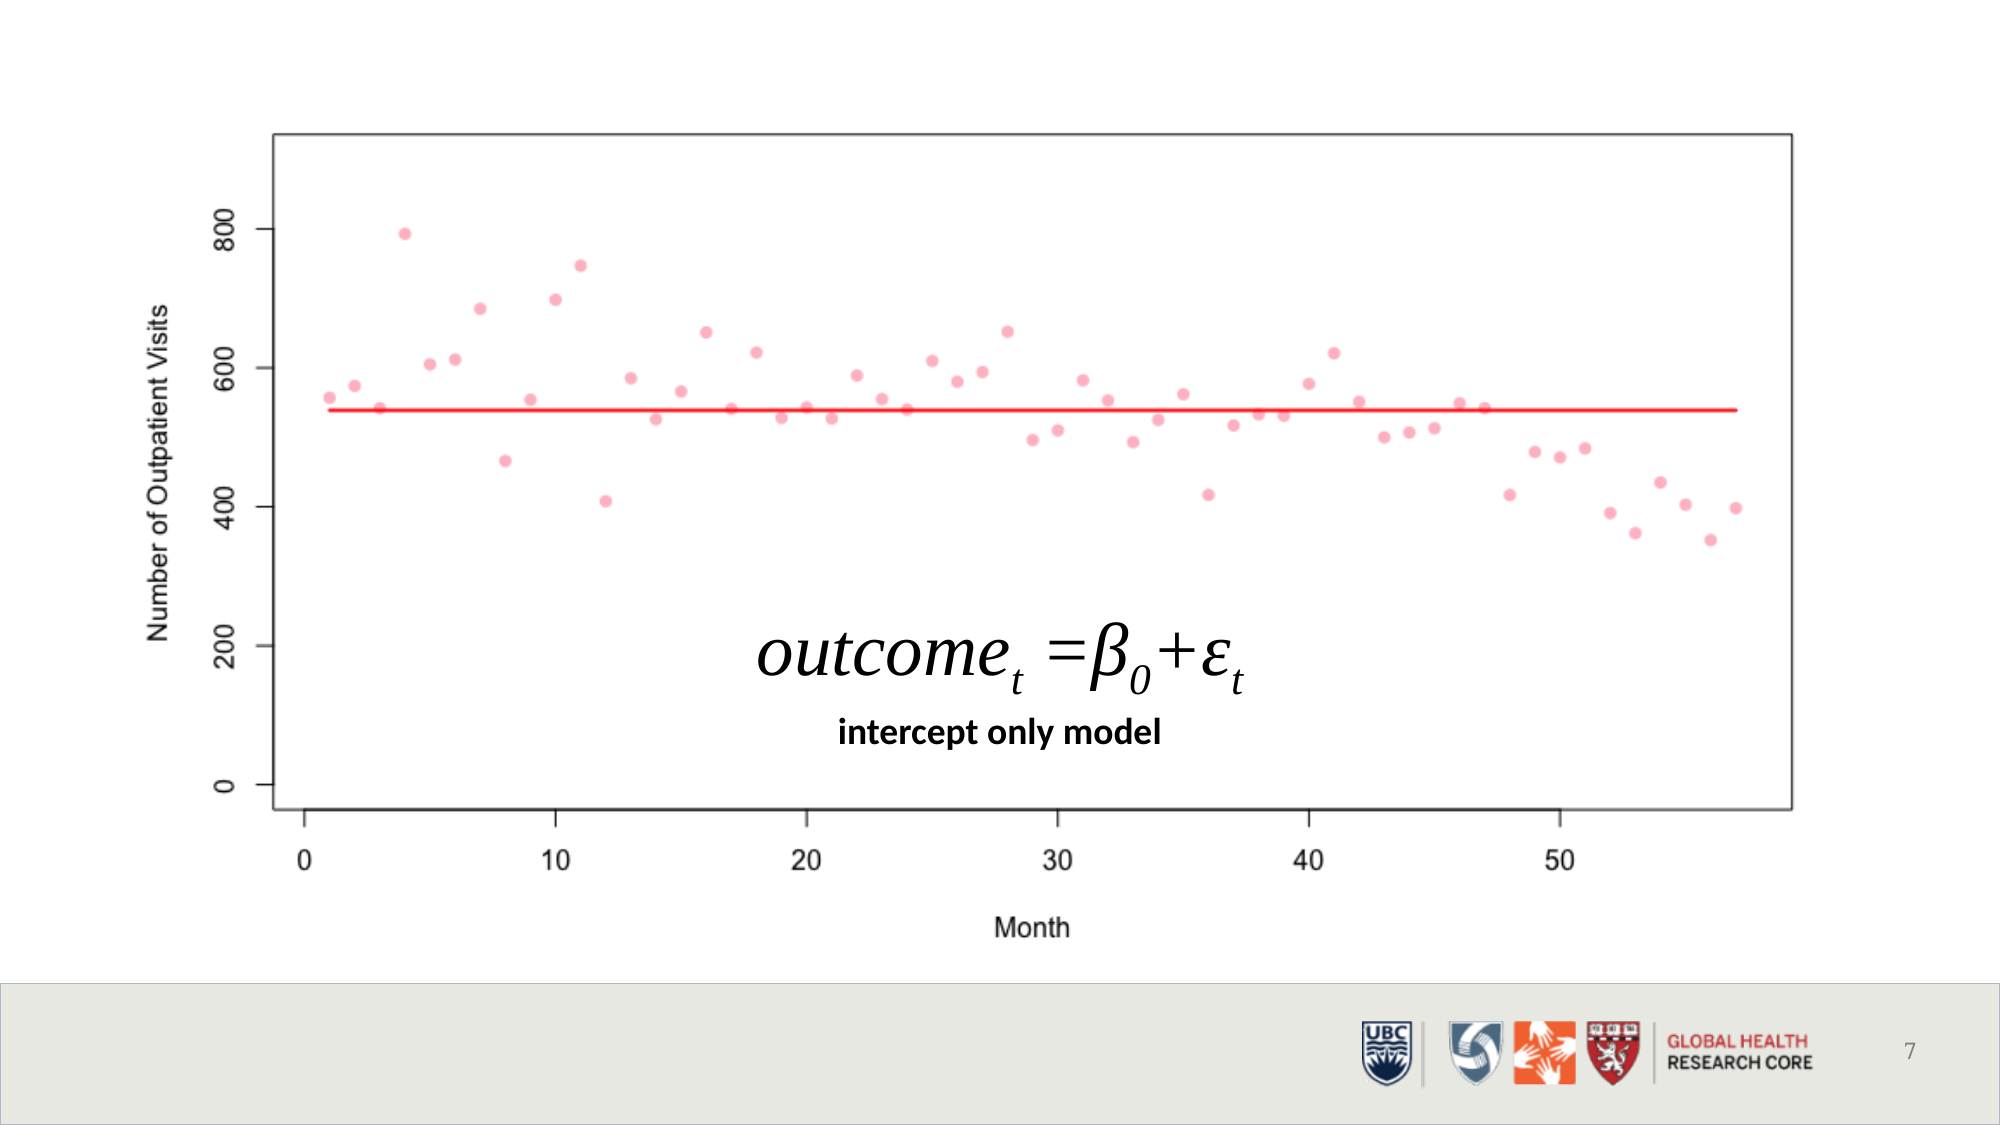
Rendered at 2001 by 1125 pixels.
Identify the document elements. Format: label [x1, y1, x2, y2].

picture [138, 0, 1862, 979]
picture [1362, 1021, 1859, 1114]
